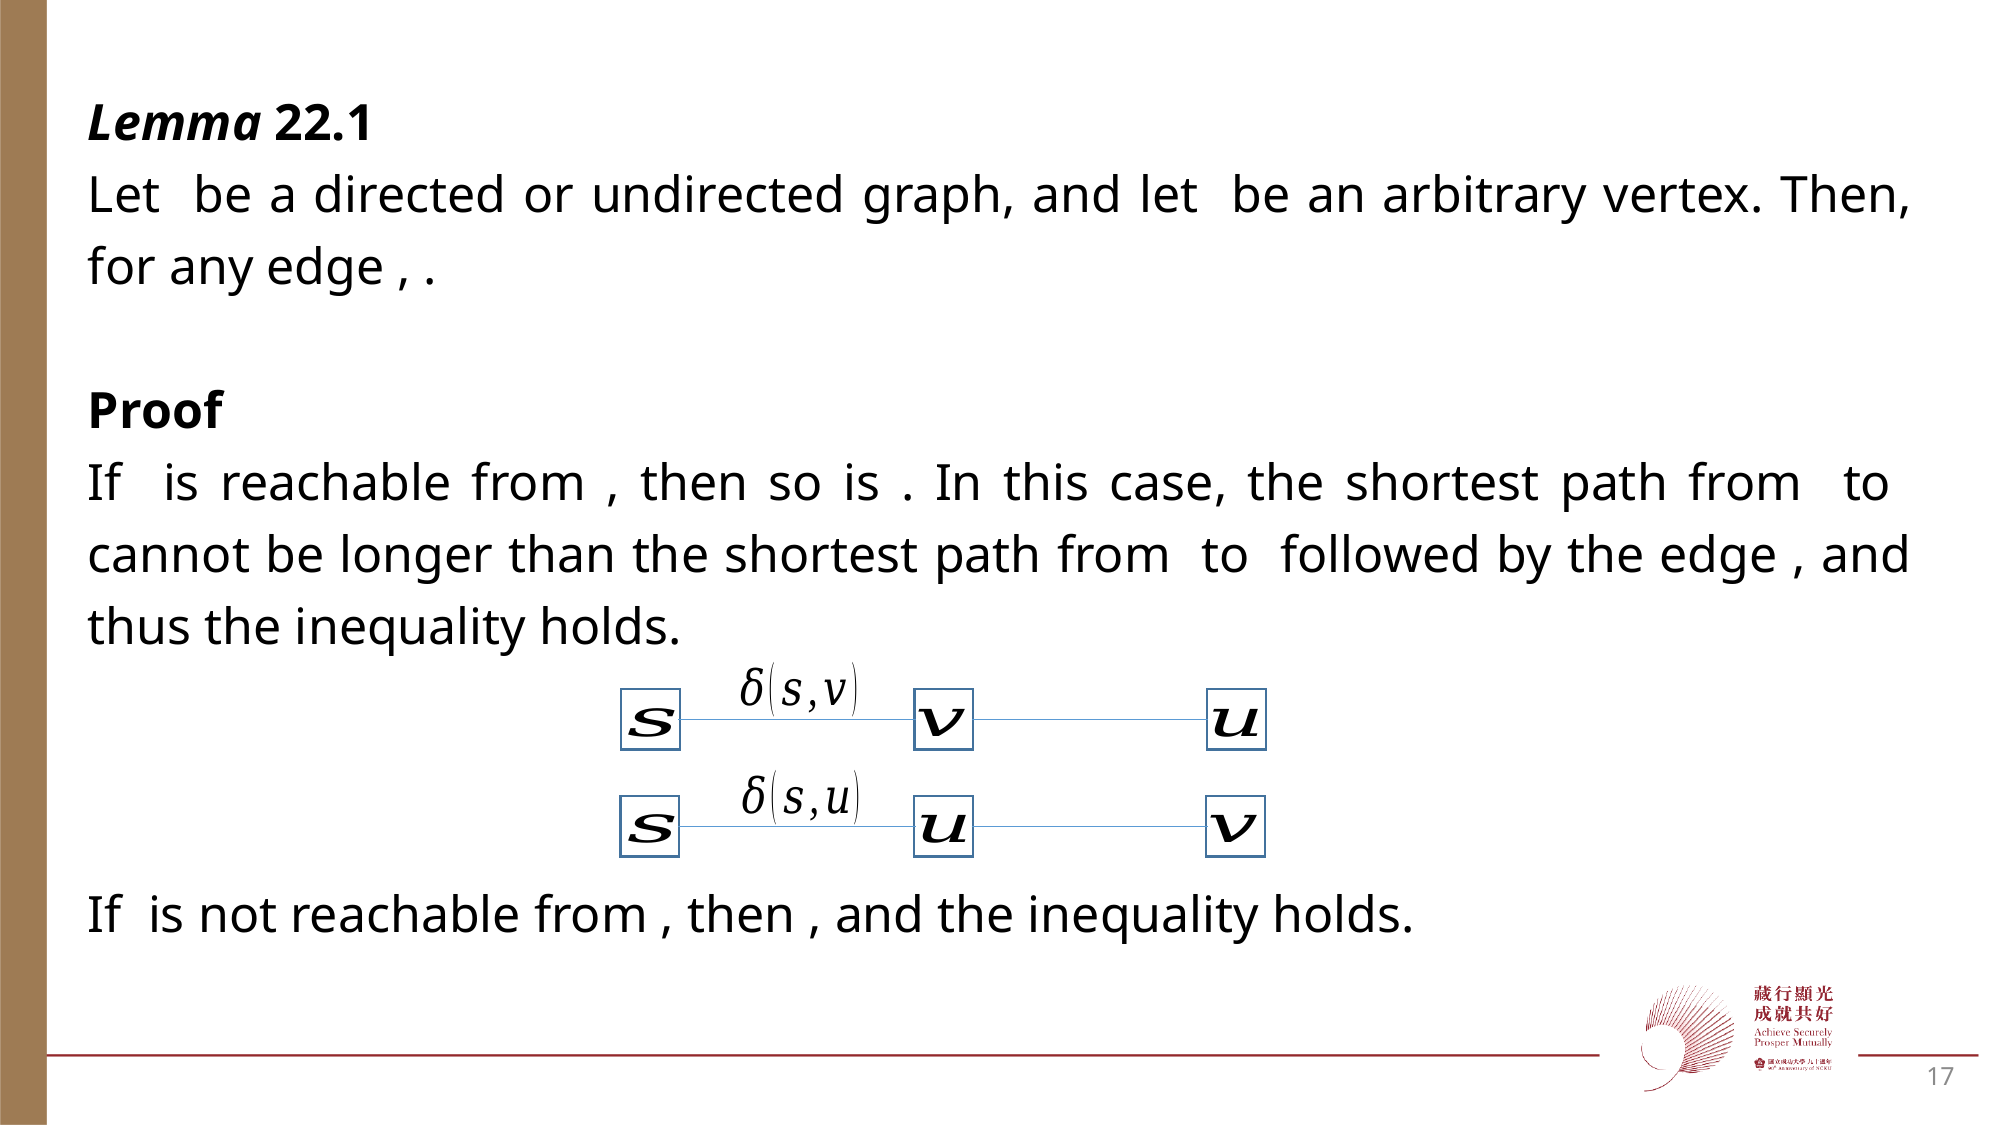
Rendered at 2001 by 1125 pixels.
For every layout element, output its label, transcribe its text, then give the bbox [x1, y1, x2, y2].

picture [0, 0, 2000, 1125]
slide_number 17 [1880, 1047, 1970, 1108]
